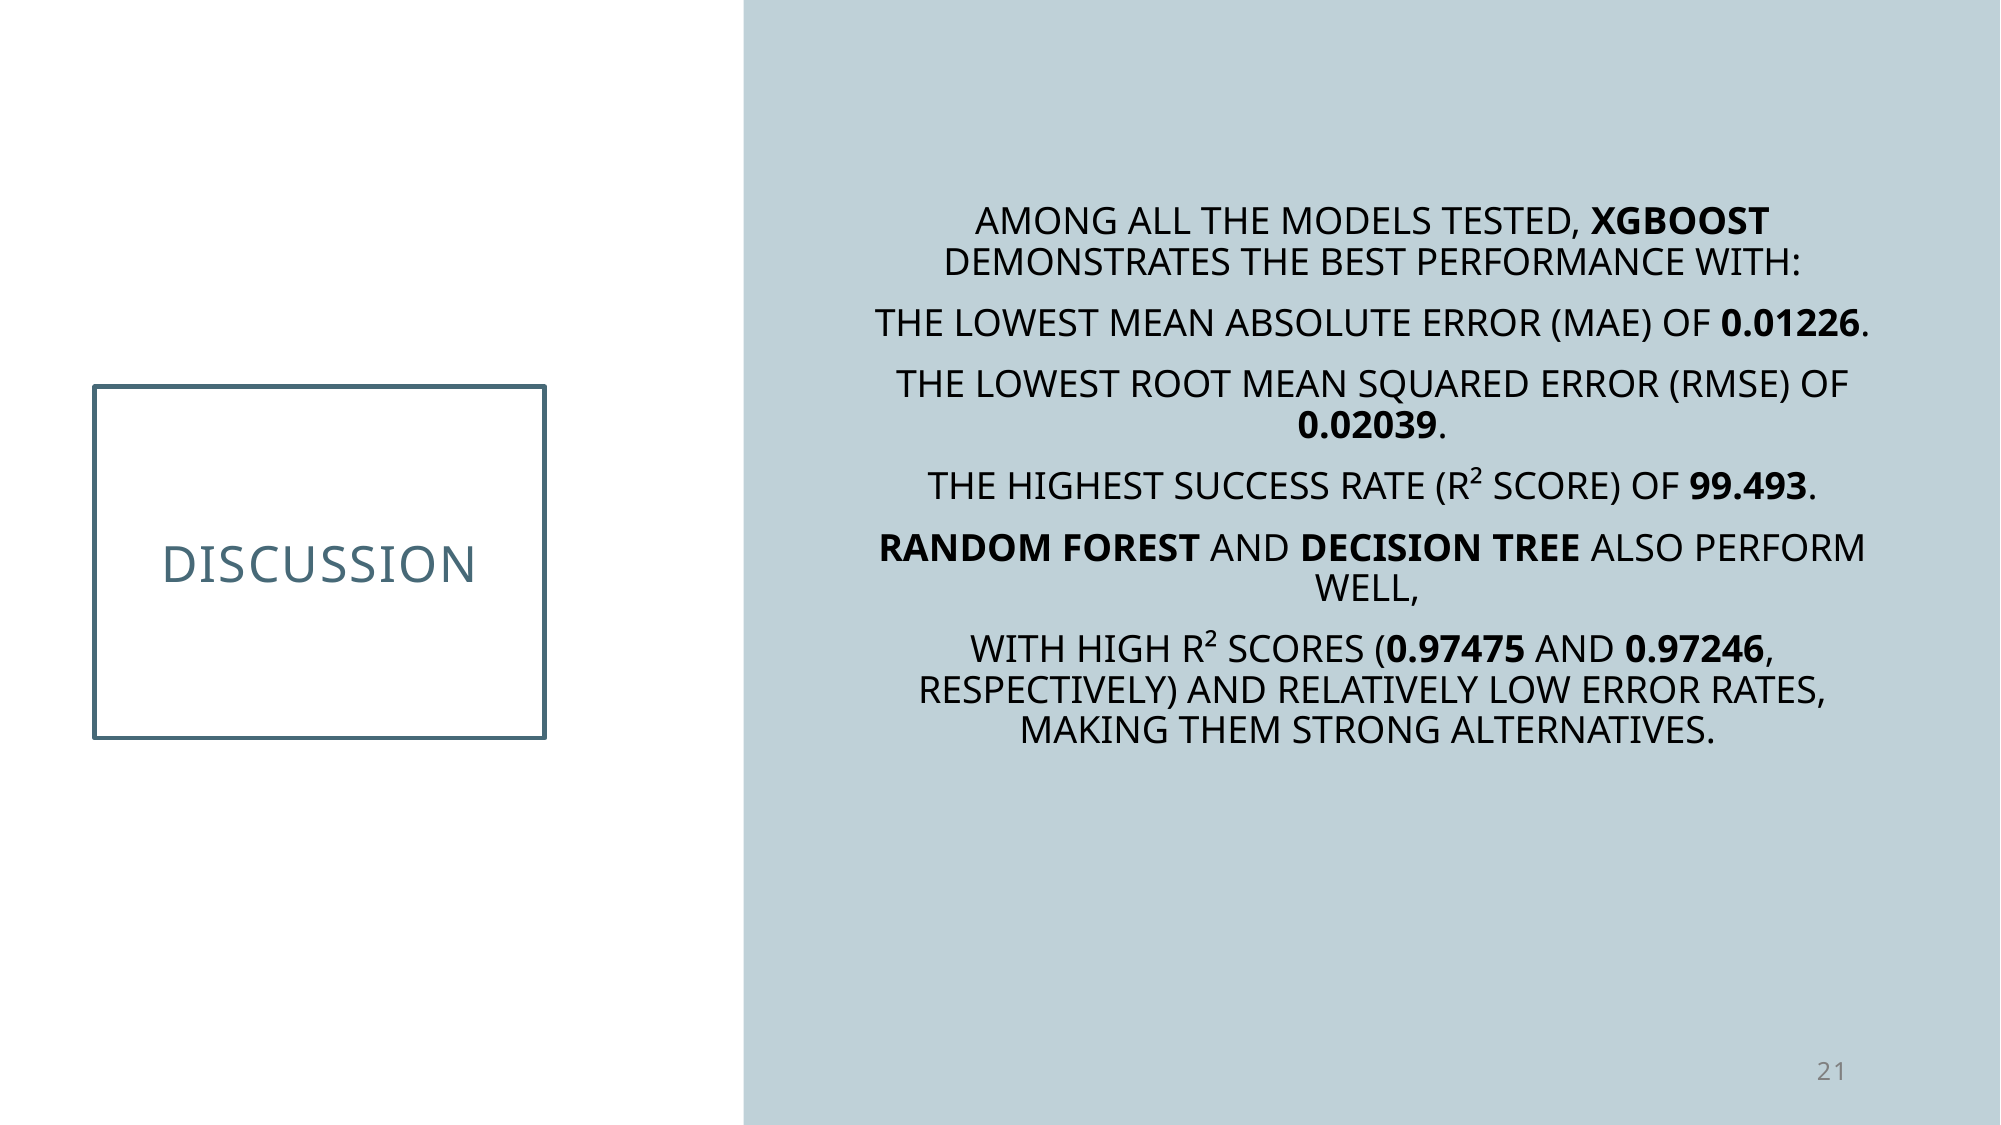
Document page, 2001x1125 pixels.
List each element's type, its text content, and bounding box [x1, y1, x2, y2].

title Discussion [92, 384, 547, 740]
slide_number 21 [1412, 1042, 1863, 1103]
text_box Among all the models tested, XGBoost demonstrates the best performance with: The lowest Mean Absolute Error (MAE) of 0.01226. The lowest Root Mean Squared Error (RMSE) of 0.02039. The highest success rate (R² score) of 99.493. Random Forest and Decision Tree also perform well, with high R² scores (0.97475 and 0.97246, respectively) and relatively low error rates, making them strong alternatives. [856, 129, 1889, 1021]
